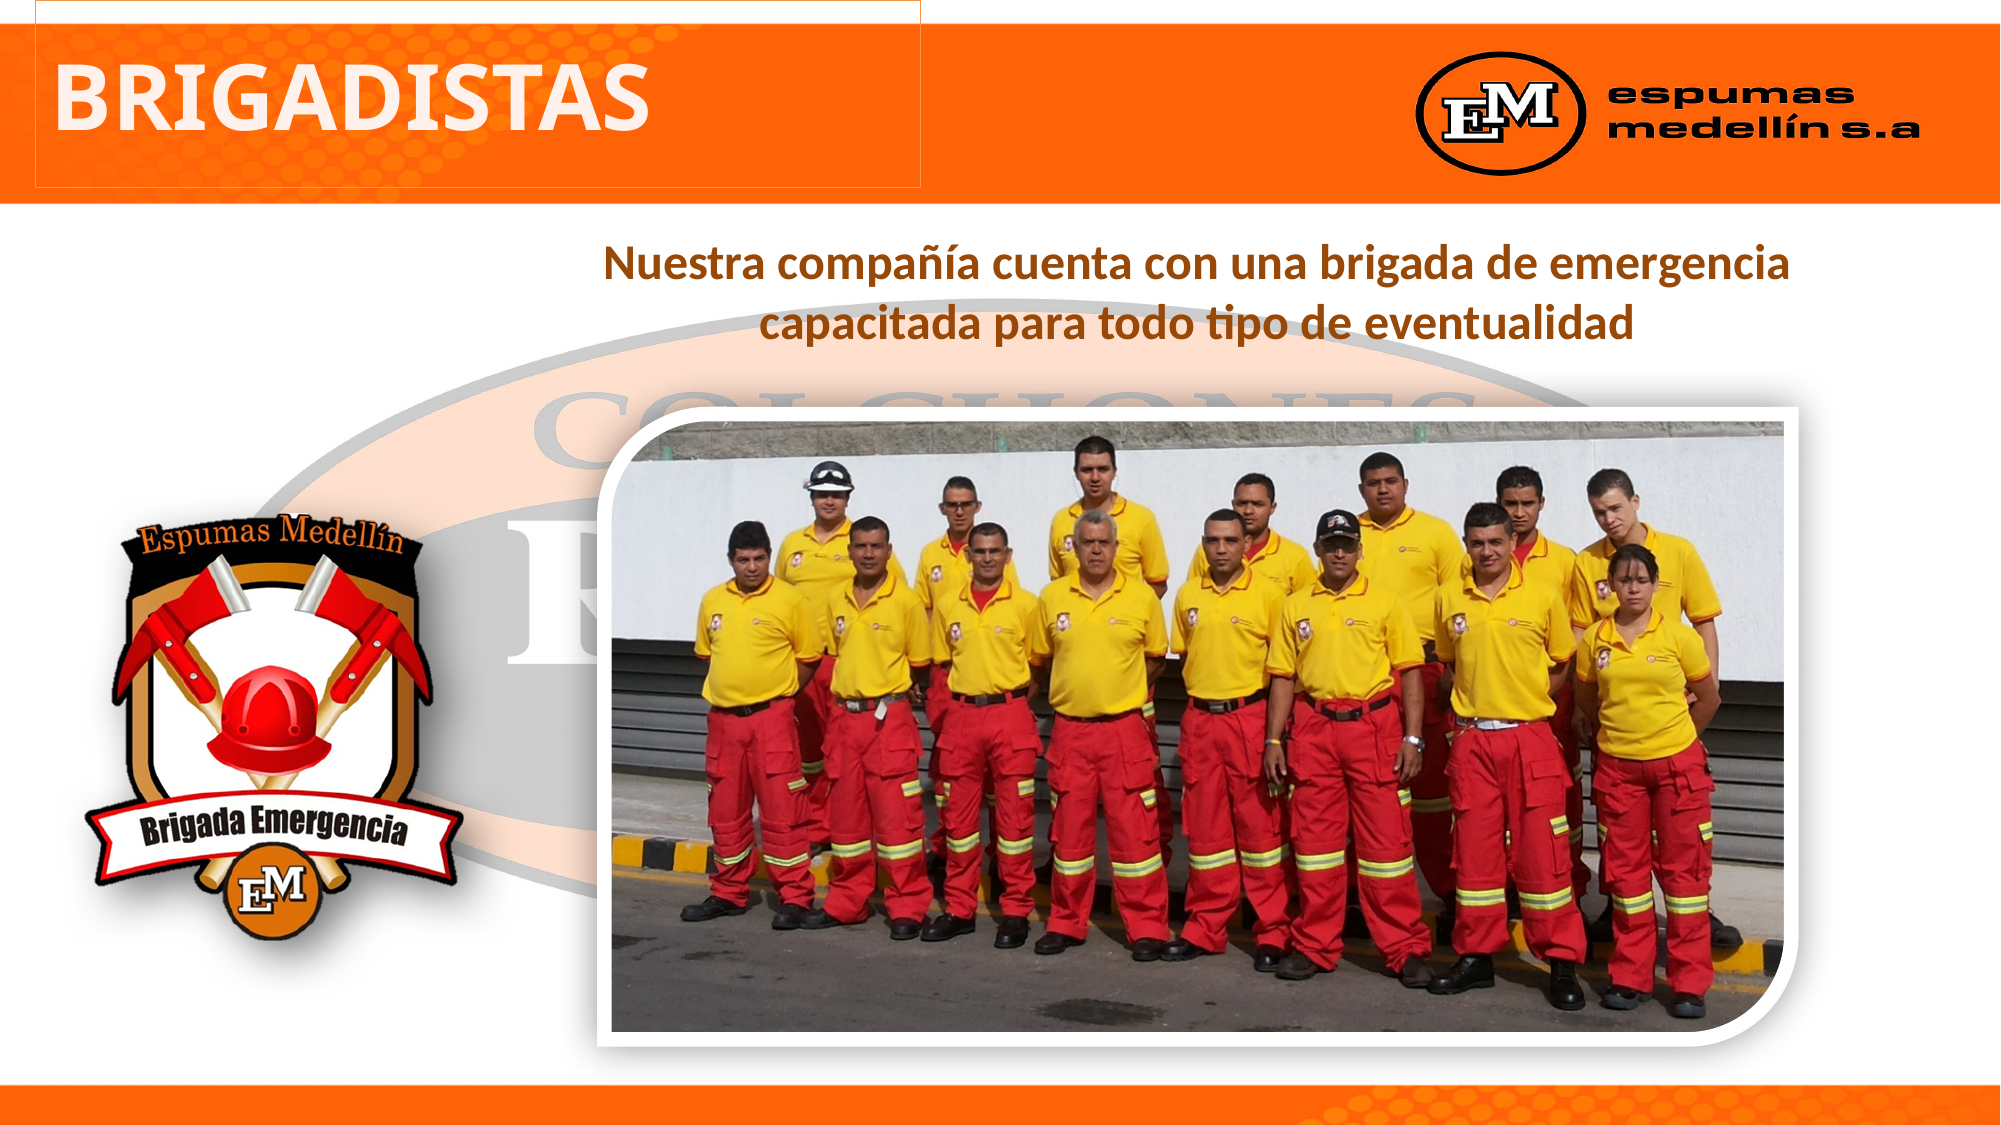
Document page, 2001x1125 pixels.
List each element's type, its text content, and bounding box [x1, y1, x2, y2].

text_box Nuestra compañía cuenta con una brigada de emergencia capacitada para todo tipo de eventualidad [521, 222, 1874, 357]
picture [0, 0, 2001, 1125]
title BRIGADISTAS [35, 0, 921, 188]
